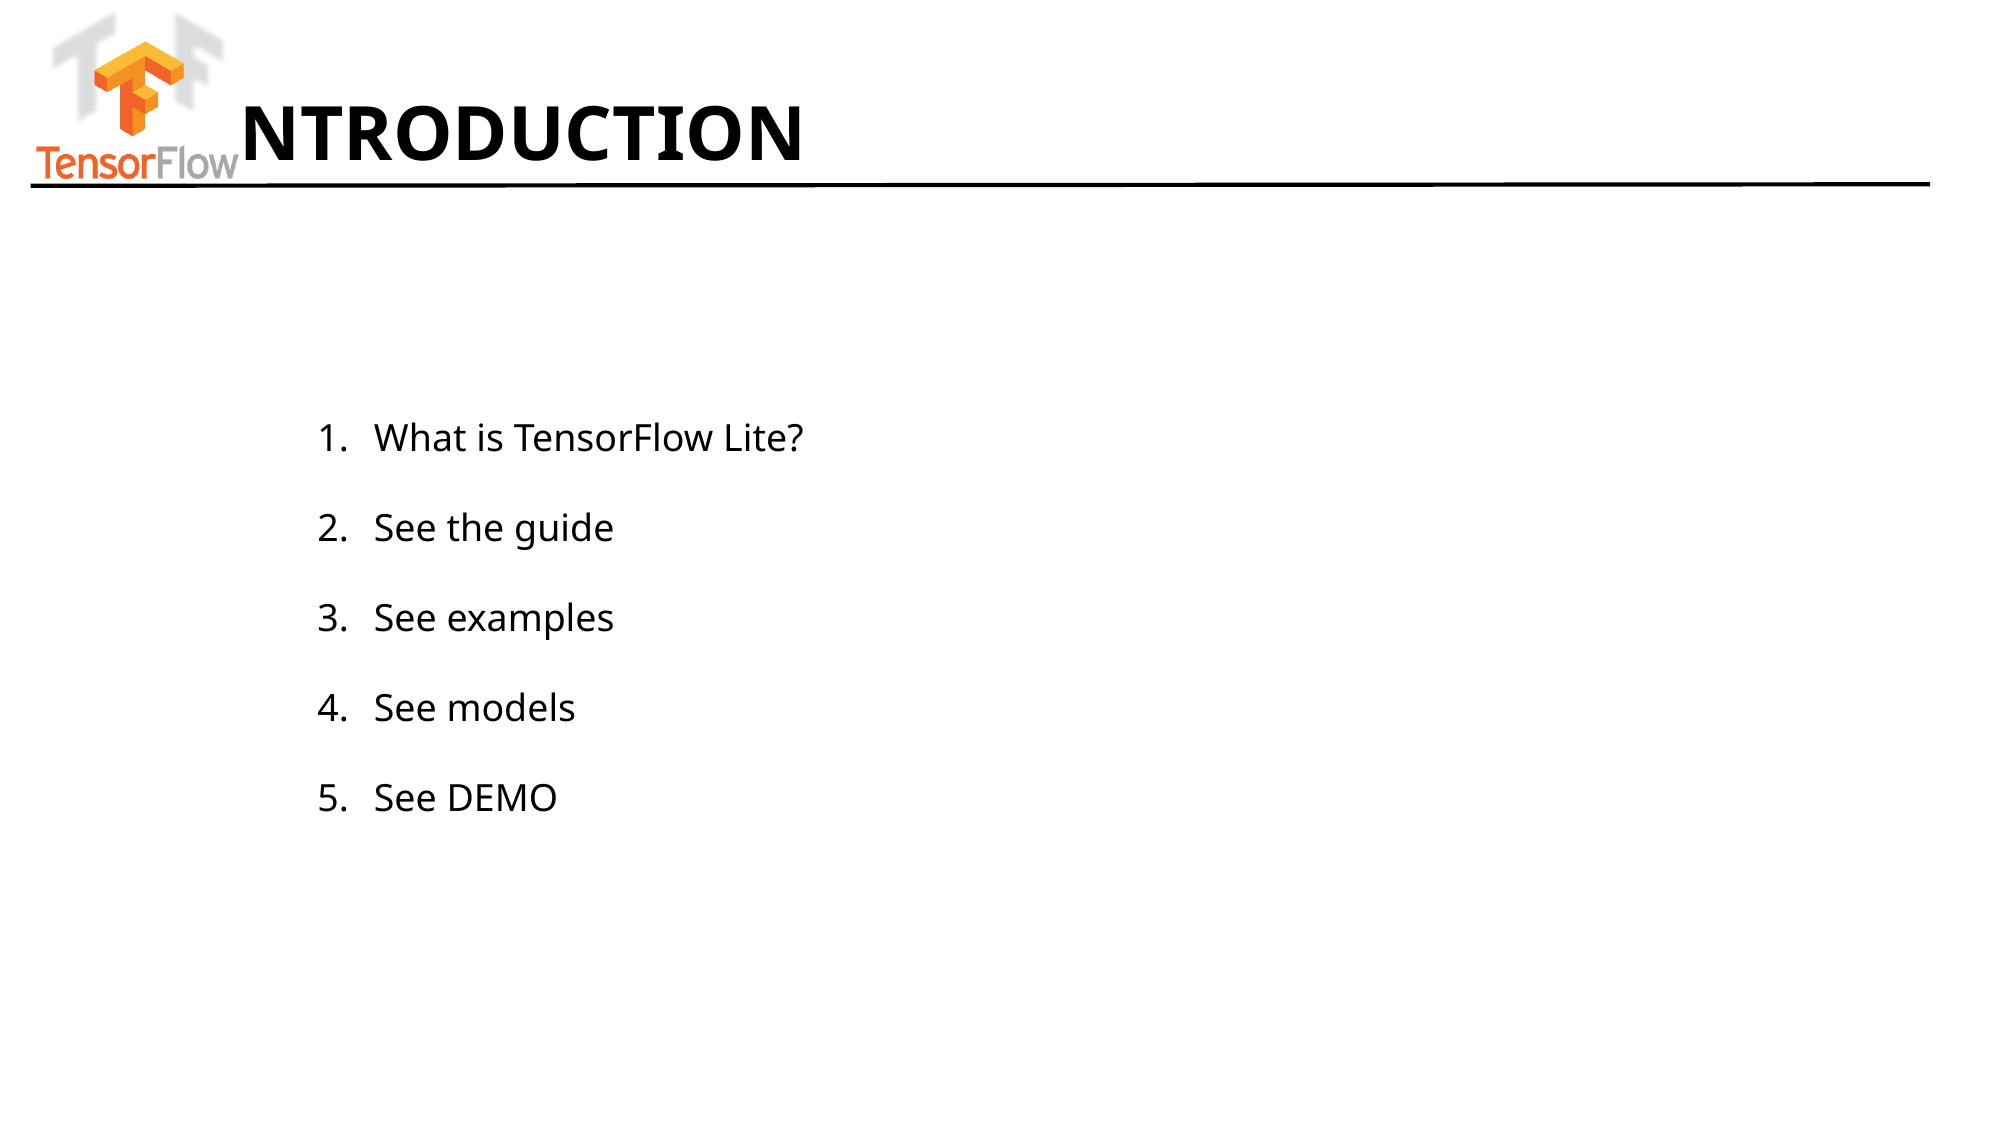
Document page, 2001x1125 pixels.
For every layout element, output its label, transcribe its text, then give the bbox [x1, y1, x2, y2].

picture [30, 4, 243, 184]
title INTRODUCTION [0, 55, 2000, 218]
text_box What is TensorFlow Lite? See the guide See examples See models See DEMO [302, 406, 1583, 826]
